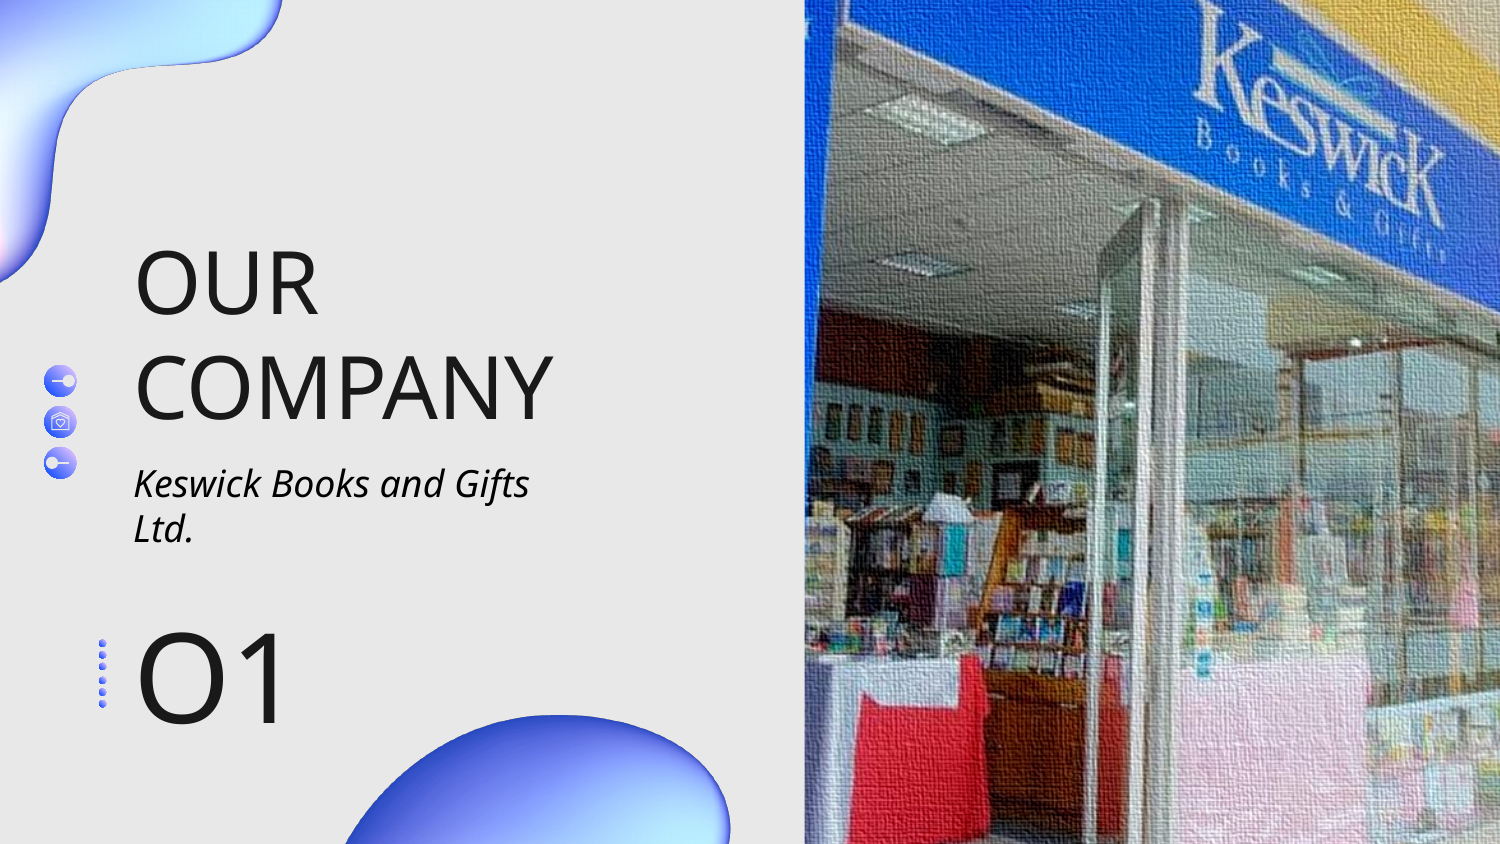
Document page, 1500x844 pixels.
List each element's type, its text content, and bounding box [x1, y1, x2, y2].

text_box [44, 365, 77, 397]
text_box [98, 639, 107, 708]
picture [249, 606, 776, 844]
text_box [51, 411, 70, 431]
subtitle Keswick Books and Gifts Ltd. [118, 446, 606, 564]
title O1 [118, 604, 381, 743]
picture [0, 0, 359, 303]
picture [804, 0, 1500, 844]
text_box [44, 406, 77, 438]
text_box [55, 418, 66, 428]
title OUR COMPANY [118, 216, 727, 447]
text_box [44, 446, 77, 479]
